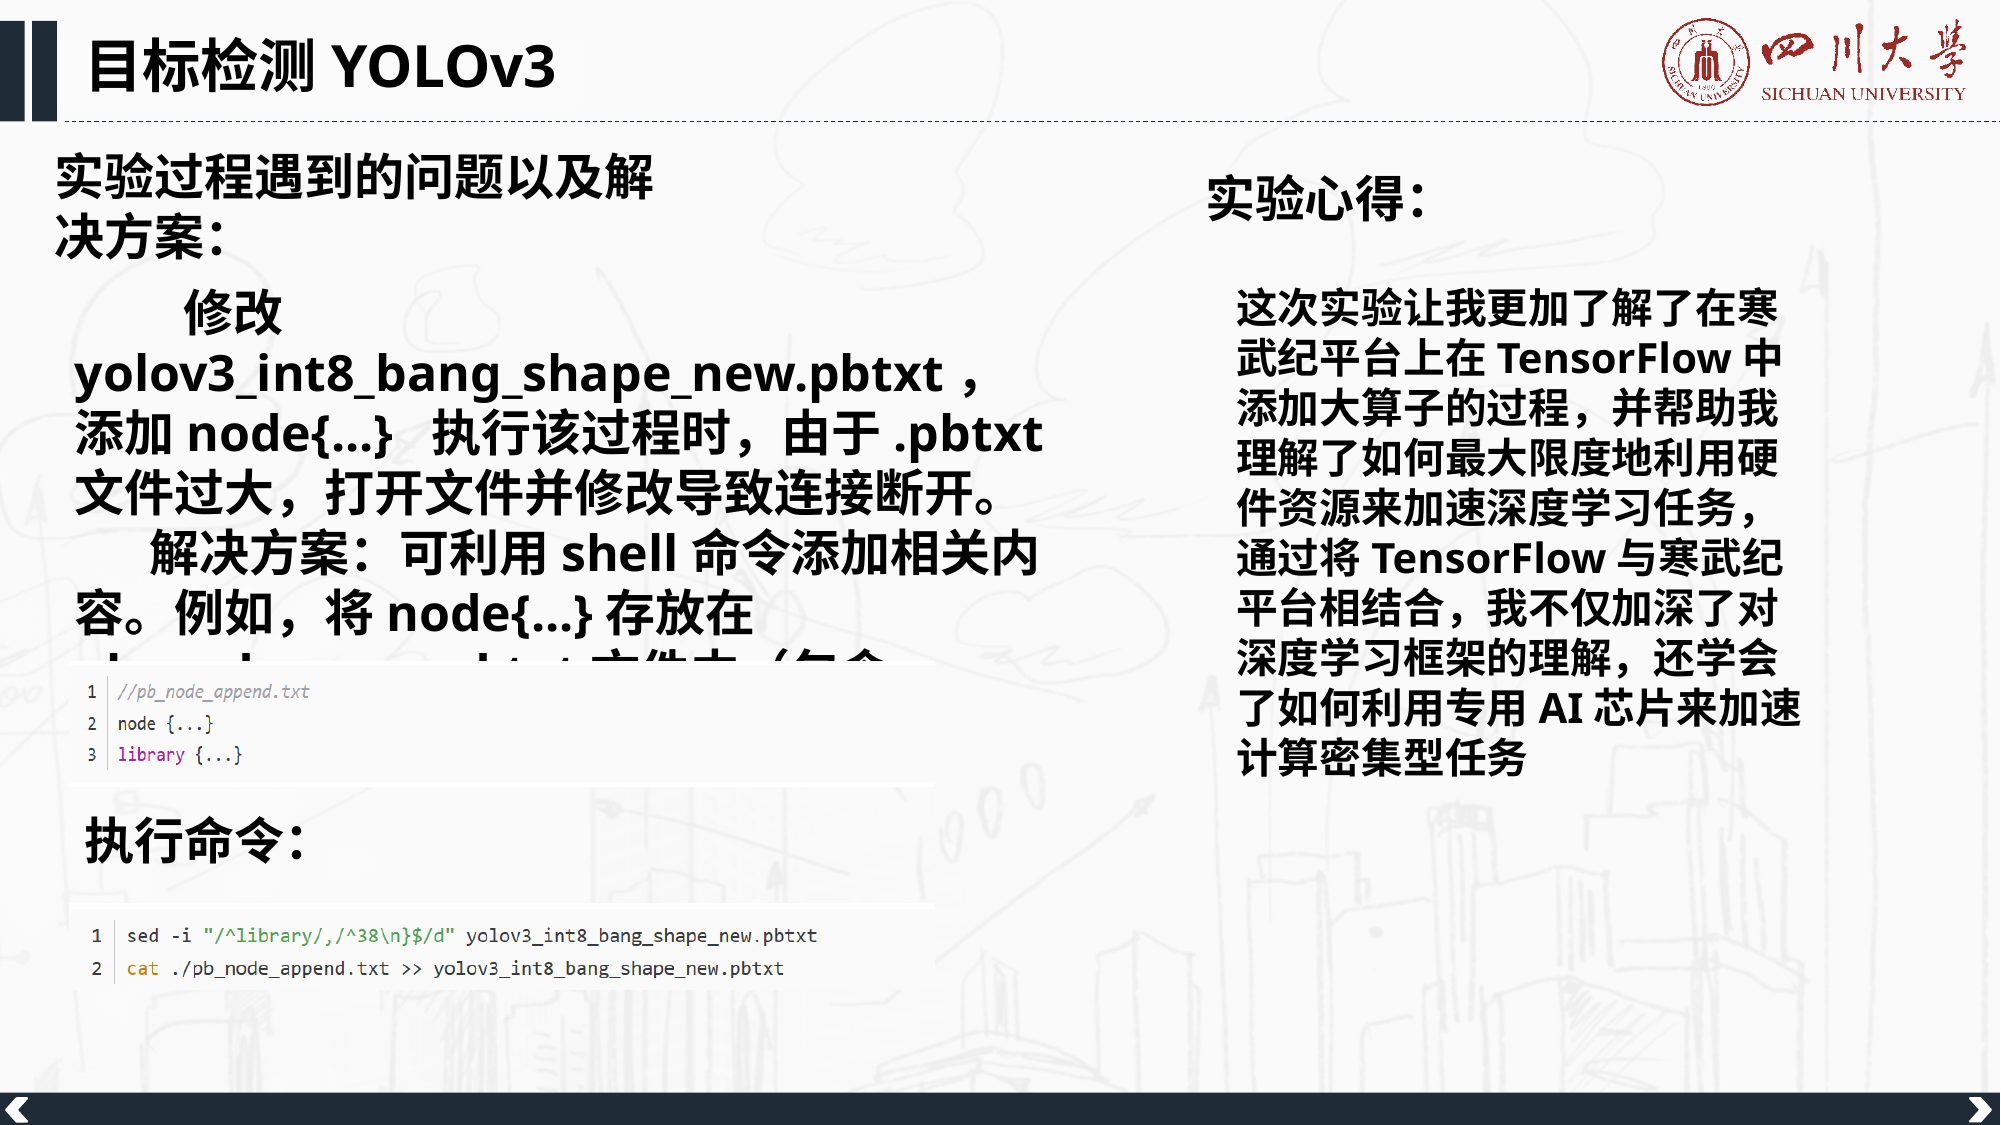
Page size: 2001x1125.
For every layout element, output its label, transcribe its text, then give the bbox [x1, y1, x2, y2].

text_box 目标检测YOLOv3 [69, 21, 737, 107]
picture [1662, 18, 1966, 106]
text_box 执行命令： [69, 802, 639, 878]
text_box 修改yolov3_int8_bang_shape_new.pbtxt，添加node{...} 执行该过程时，由于.pbtxt文件过大，打开文件并修改导致连接断开。 解决方案：可利用shell命令添加相关内容。例如，将node{...}存放在pb_node_append.txt文件中（包含library{...}）类似： [59, 274, 1060, 679]
text_box 实验心得： [1190, 160, 1857, 236]
picture [69, 661, 935, 787]
text_box 这次实验让我更加了解了在寒武纪平台上在TensorFlow中添加大算子的过程，并帮助我理解了如何最大限度地利用硬件资源来加速深度学习任务，通过将TensorFlow与寒武纪平台相结合，我不仅加深了对深度学习框架的理解，还学会了如何利用专用AI芯片来加速计算密集型任务 [1221, 274, 1826, 910]
picture [69, 903, 935, 990]
text_box [59, 38, 579, 109]
text_box 实验过程遇到的问题以及解决方案： [40, 138, 707, 273]
